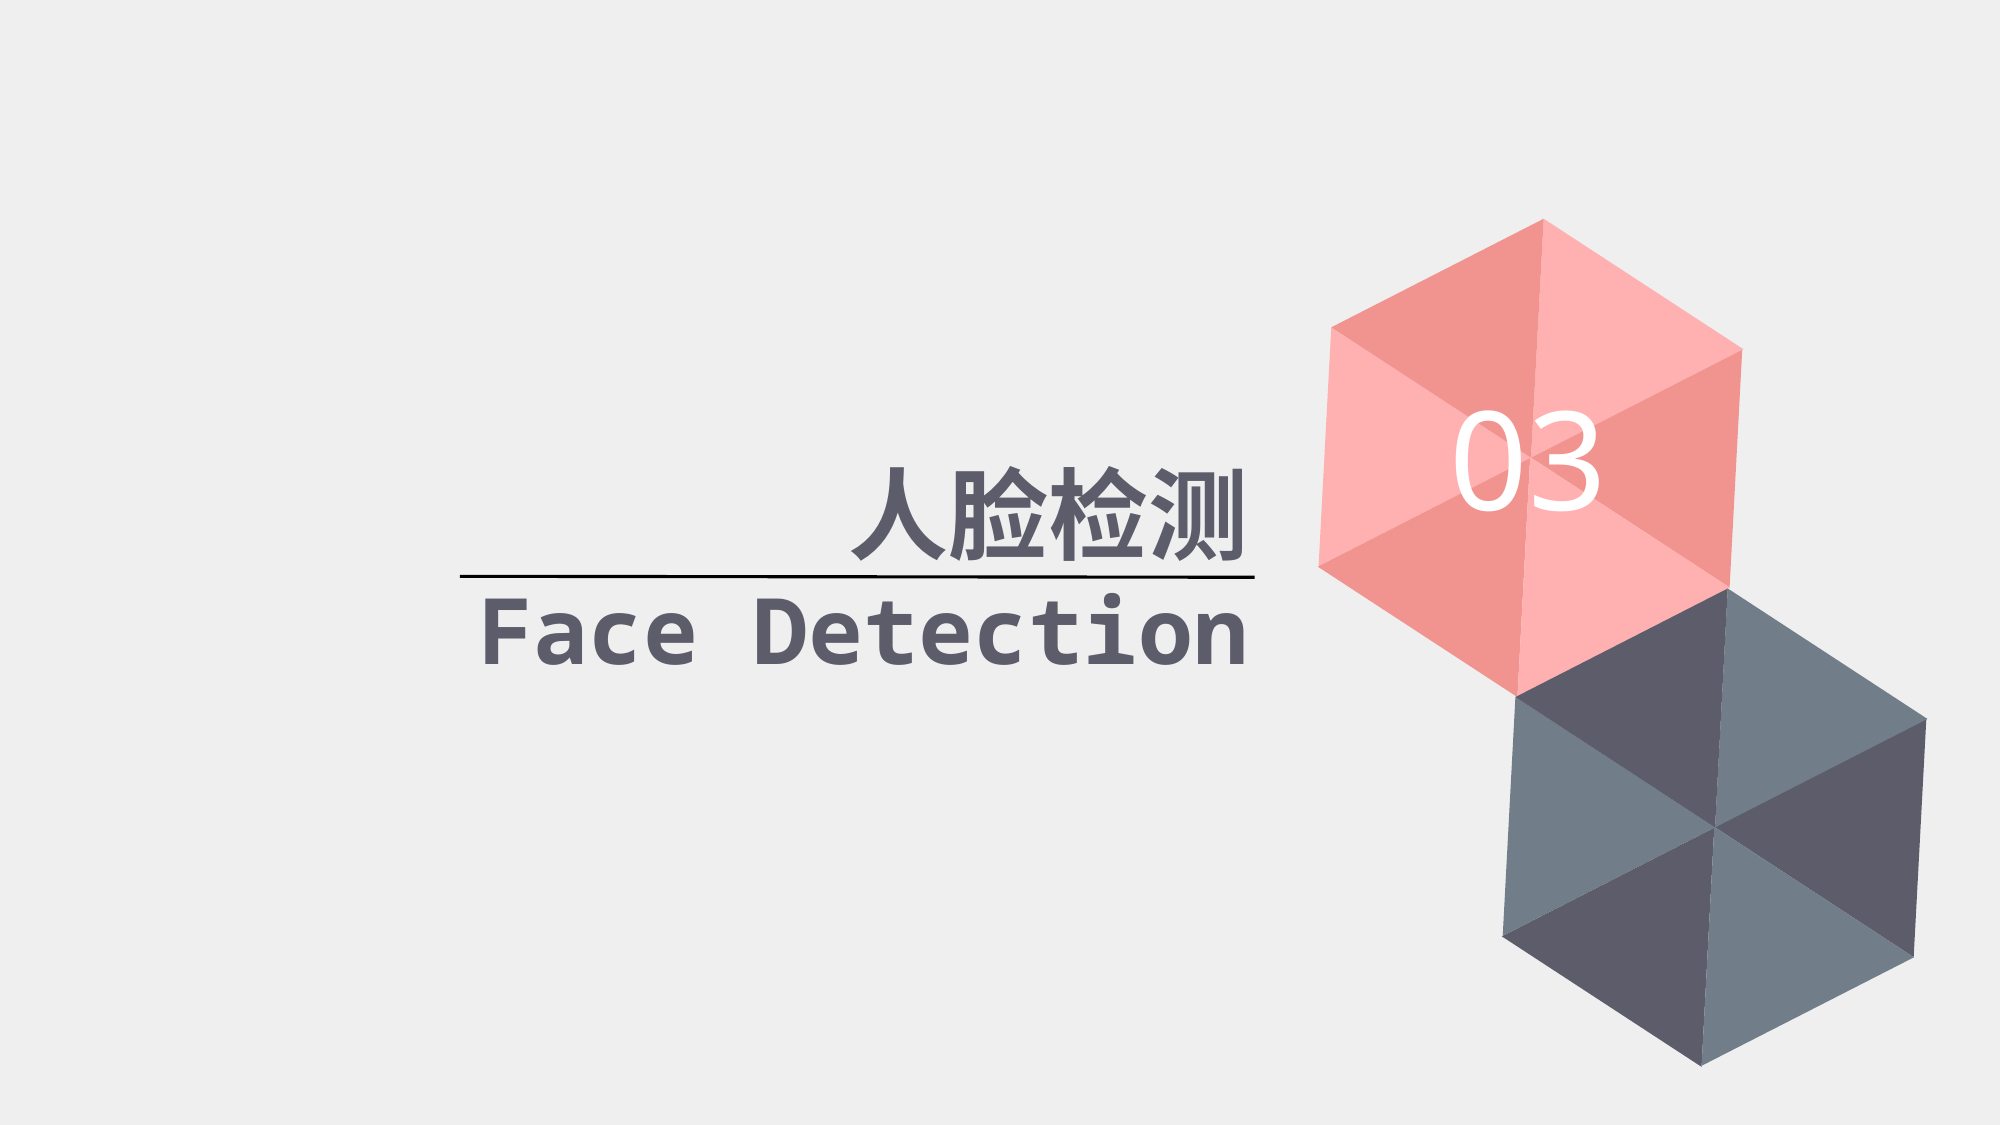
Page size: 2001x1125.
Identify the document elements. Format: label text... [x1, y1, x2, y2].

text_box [1291, 228, 2000, 1090]
text_box 人脸检测 Face Detection [281, 445, 1264, 691]
